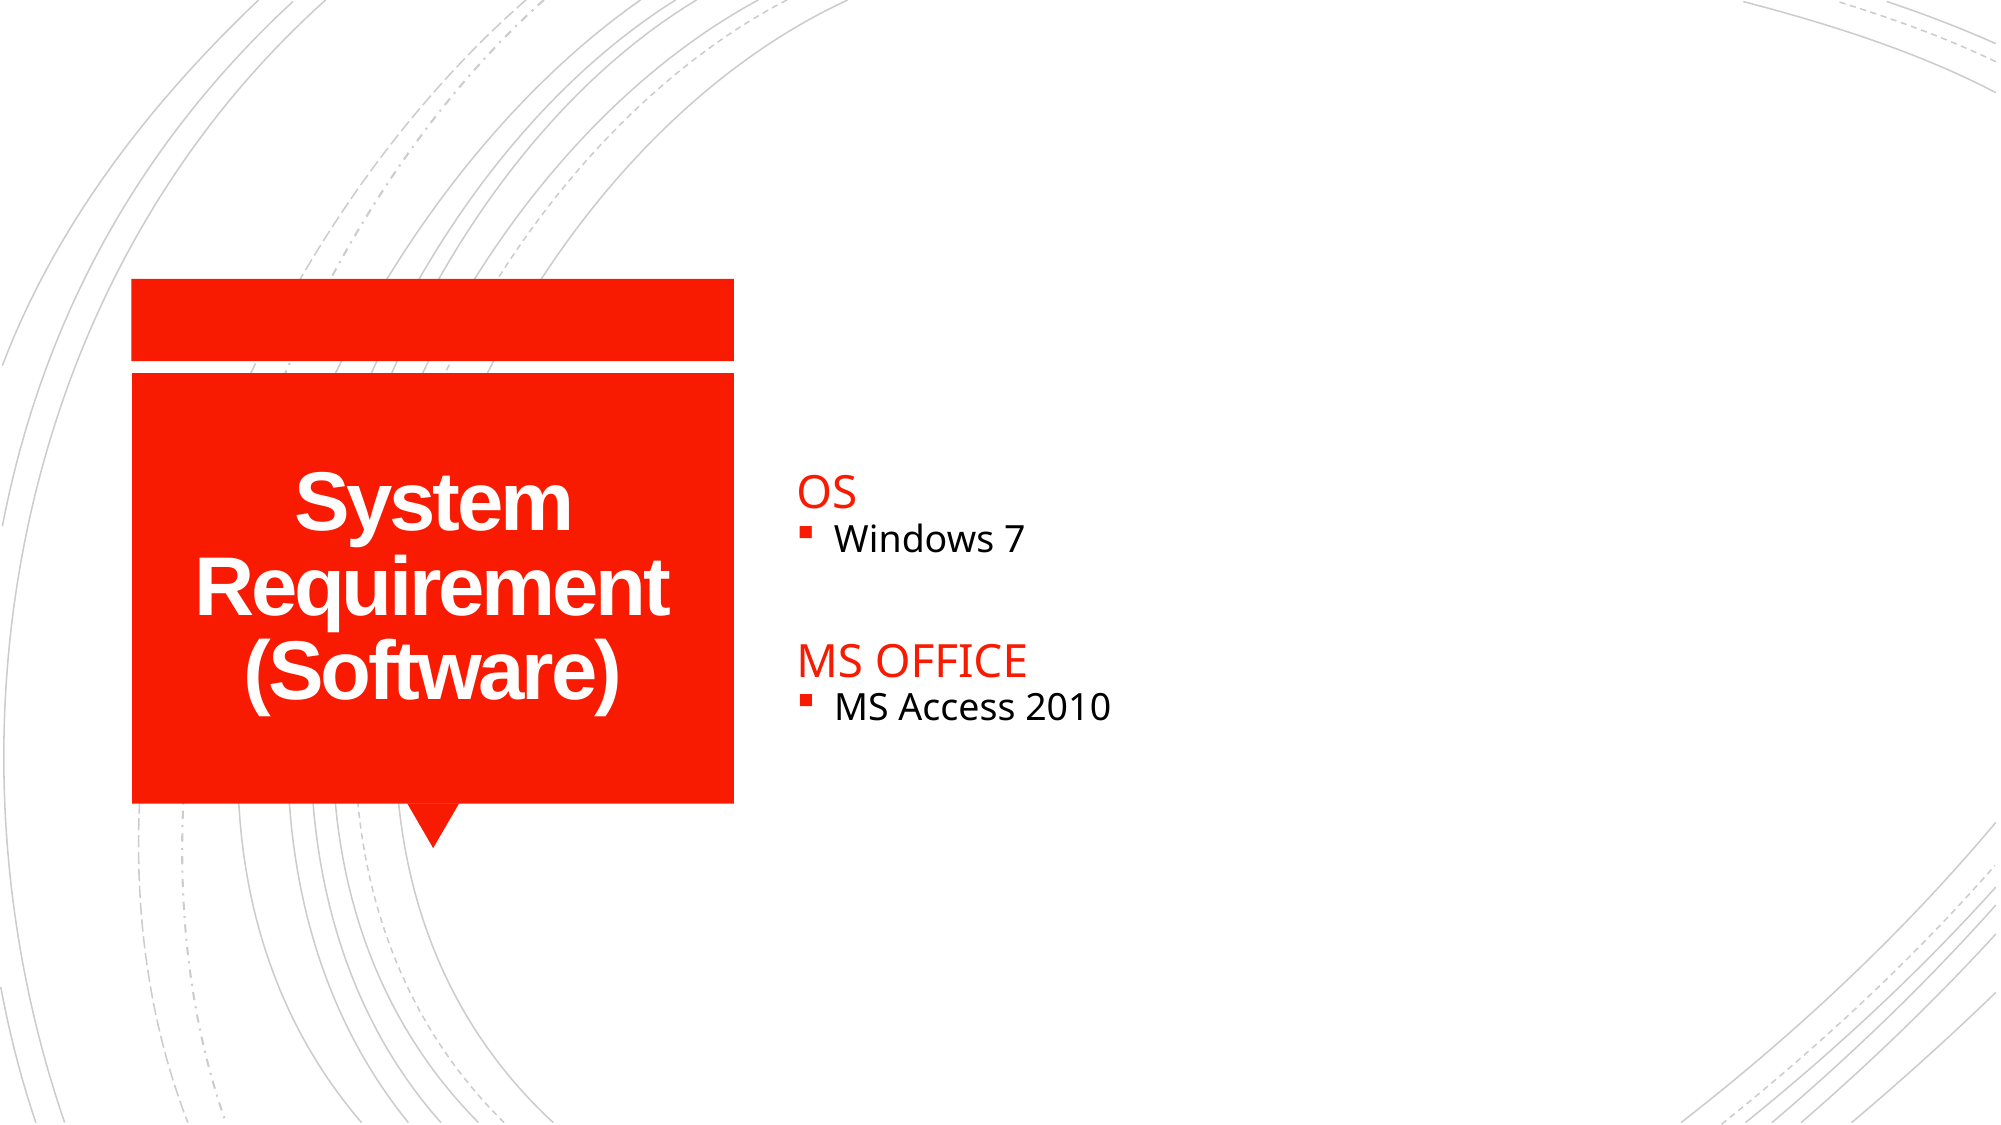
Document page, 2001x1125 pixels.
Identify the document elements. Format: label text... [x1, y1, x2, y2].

text_box MS Access 2010 [781, 666, 1280, 745]
title System Requirement (Software) [145, 387, 721, 792]
list OS [781, 462, 1280, 498]
text_box MS Office [781, 631, 1280, 666]
list Windows 7 [781, 498, 1280, 576]
